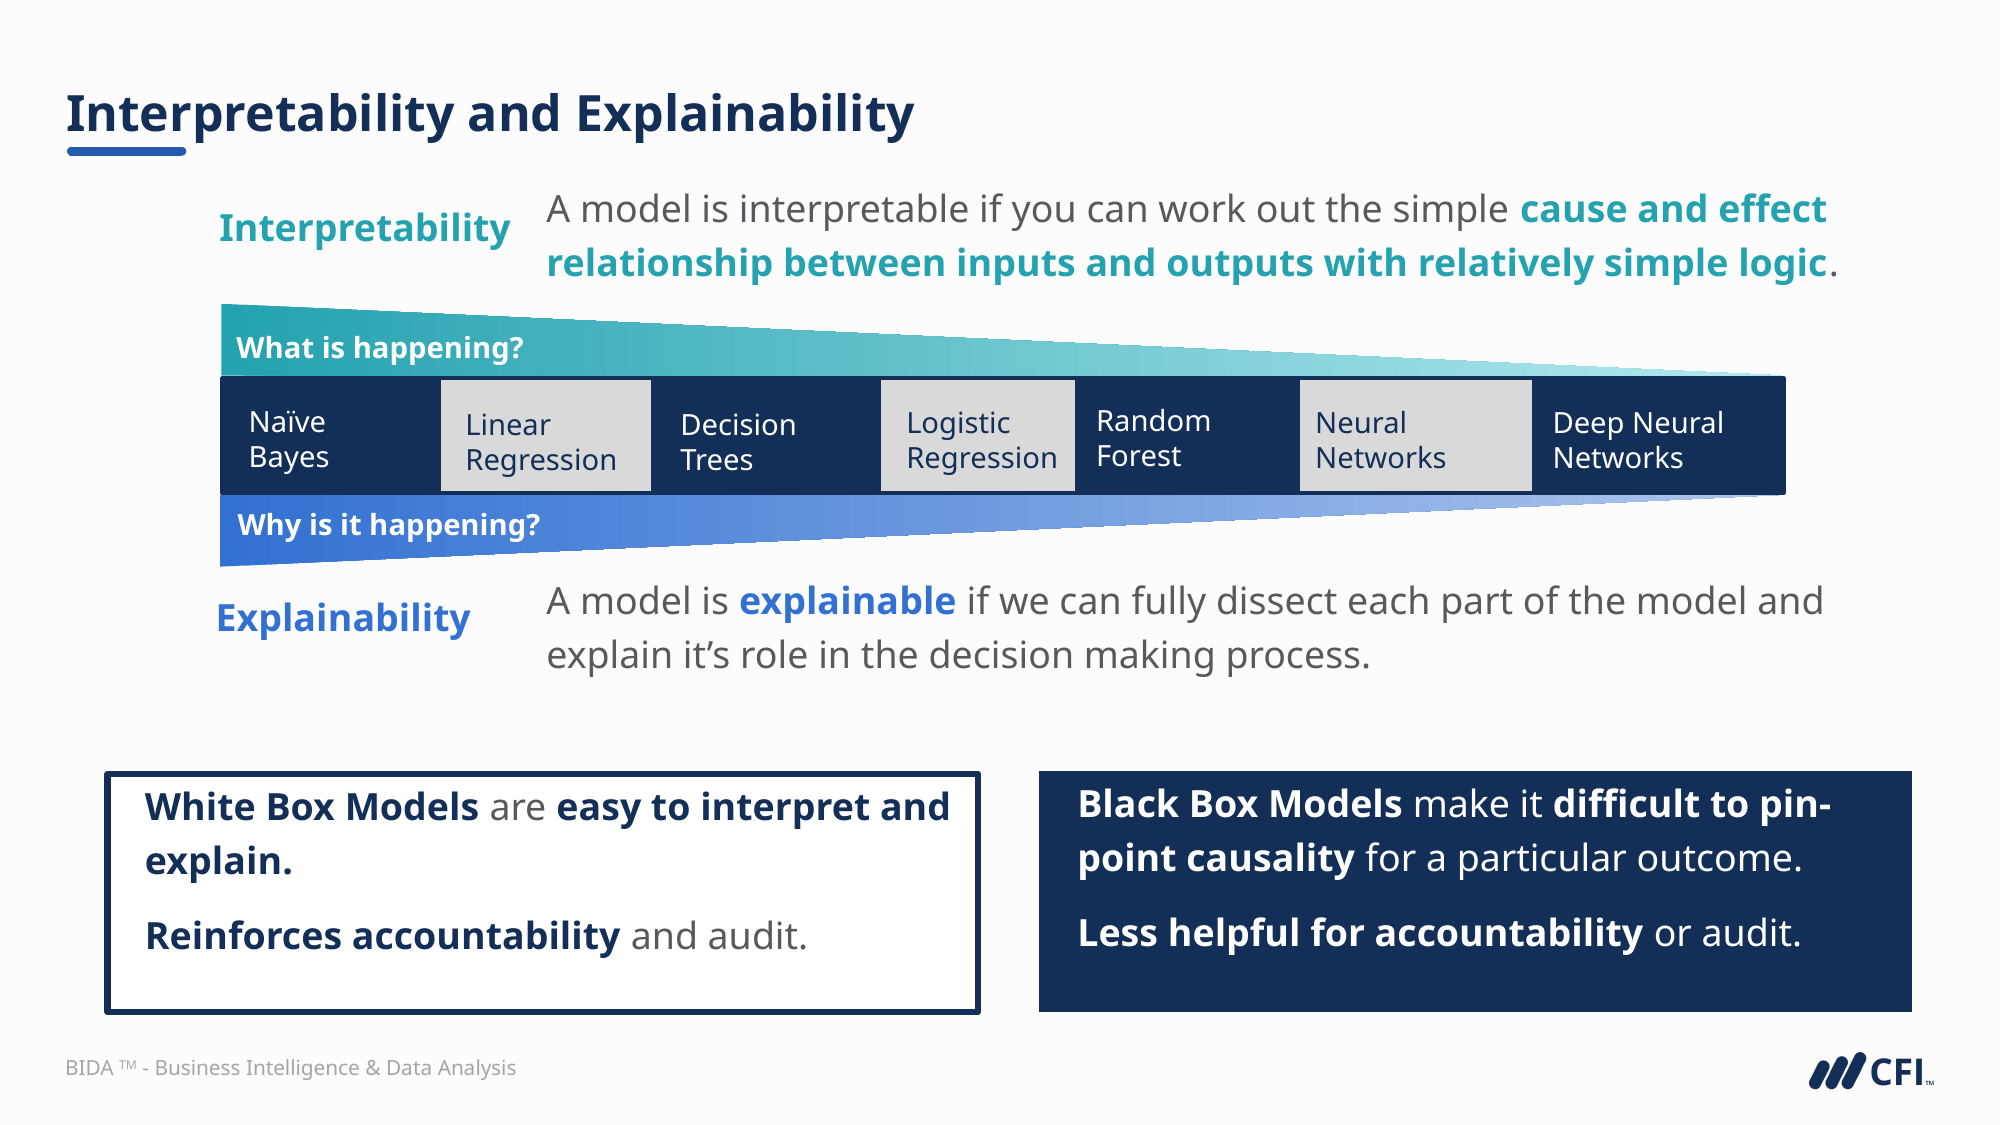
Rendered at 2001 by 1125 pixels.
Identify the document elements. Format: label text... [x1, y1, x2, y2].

text_box [217, 505, 1607, 569]
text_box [139, 175, 1844, 398]
title Interpretability and Explainability [50, 57, 1949, 173]
text_box Black Box Models make it difficult to pin-point causality for a particular outcome. Less helpful for accountability or audit. [1039, 771, 1912, 1012]
picture [1809, 1050, 1934, 1091]
text_box White Box Models are easy to interpret and explain. Reinforces accountability and audit. [107, 773, 978, 1013]
list A model is explainable if we can fully dissect each part of the model and explain it’s role in the decision making process. [508, 568, 1912, 712]
text_box Explainability [117, 586, 569, 647]
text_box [222, 377, 1784, 494]
text_box Why is it happening? [163, 498, 615, 549]
